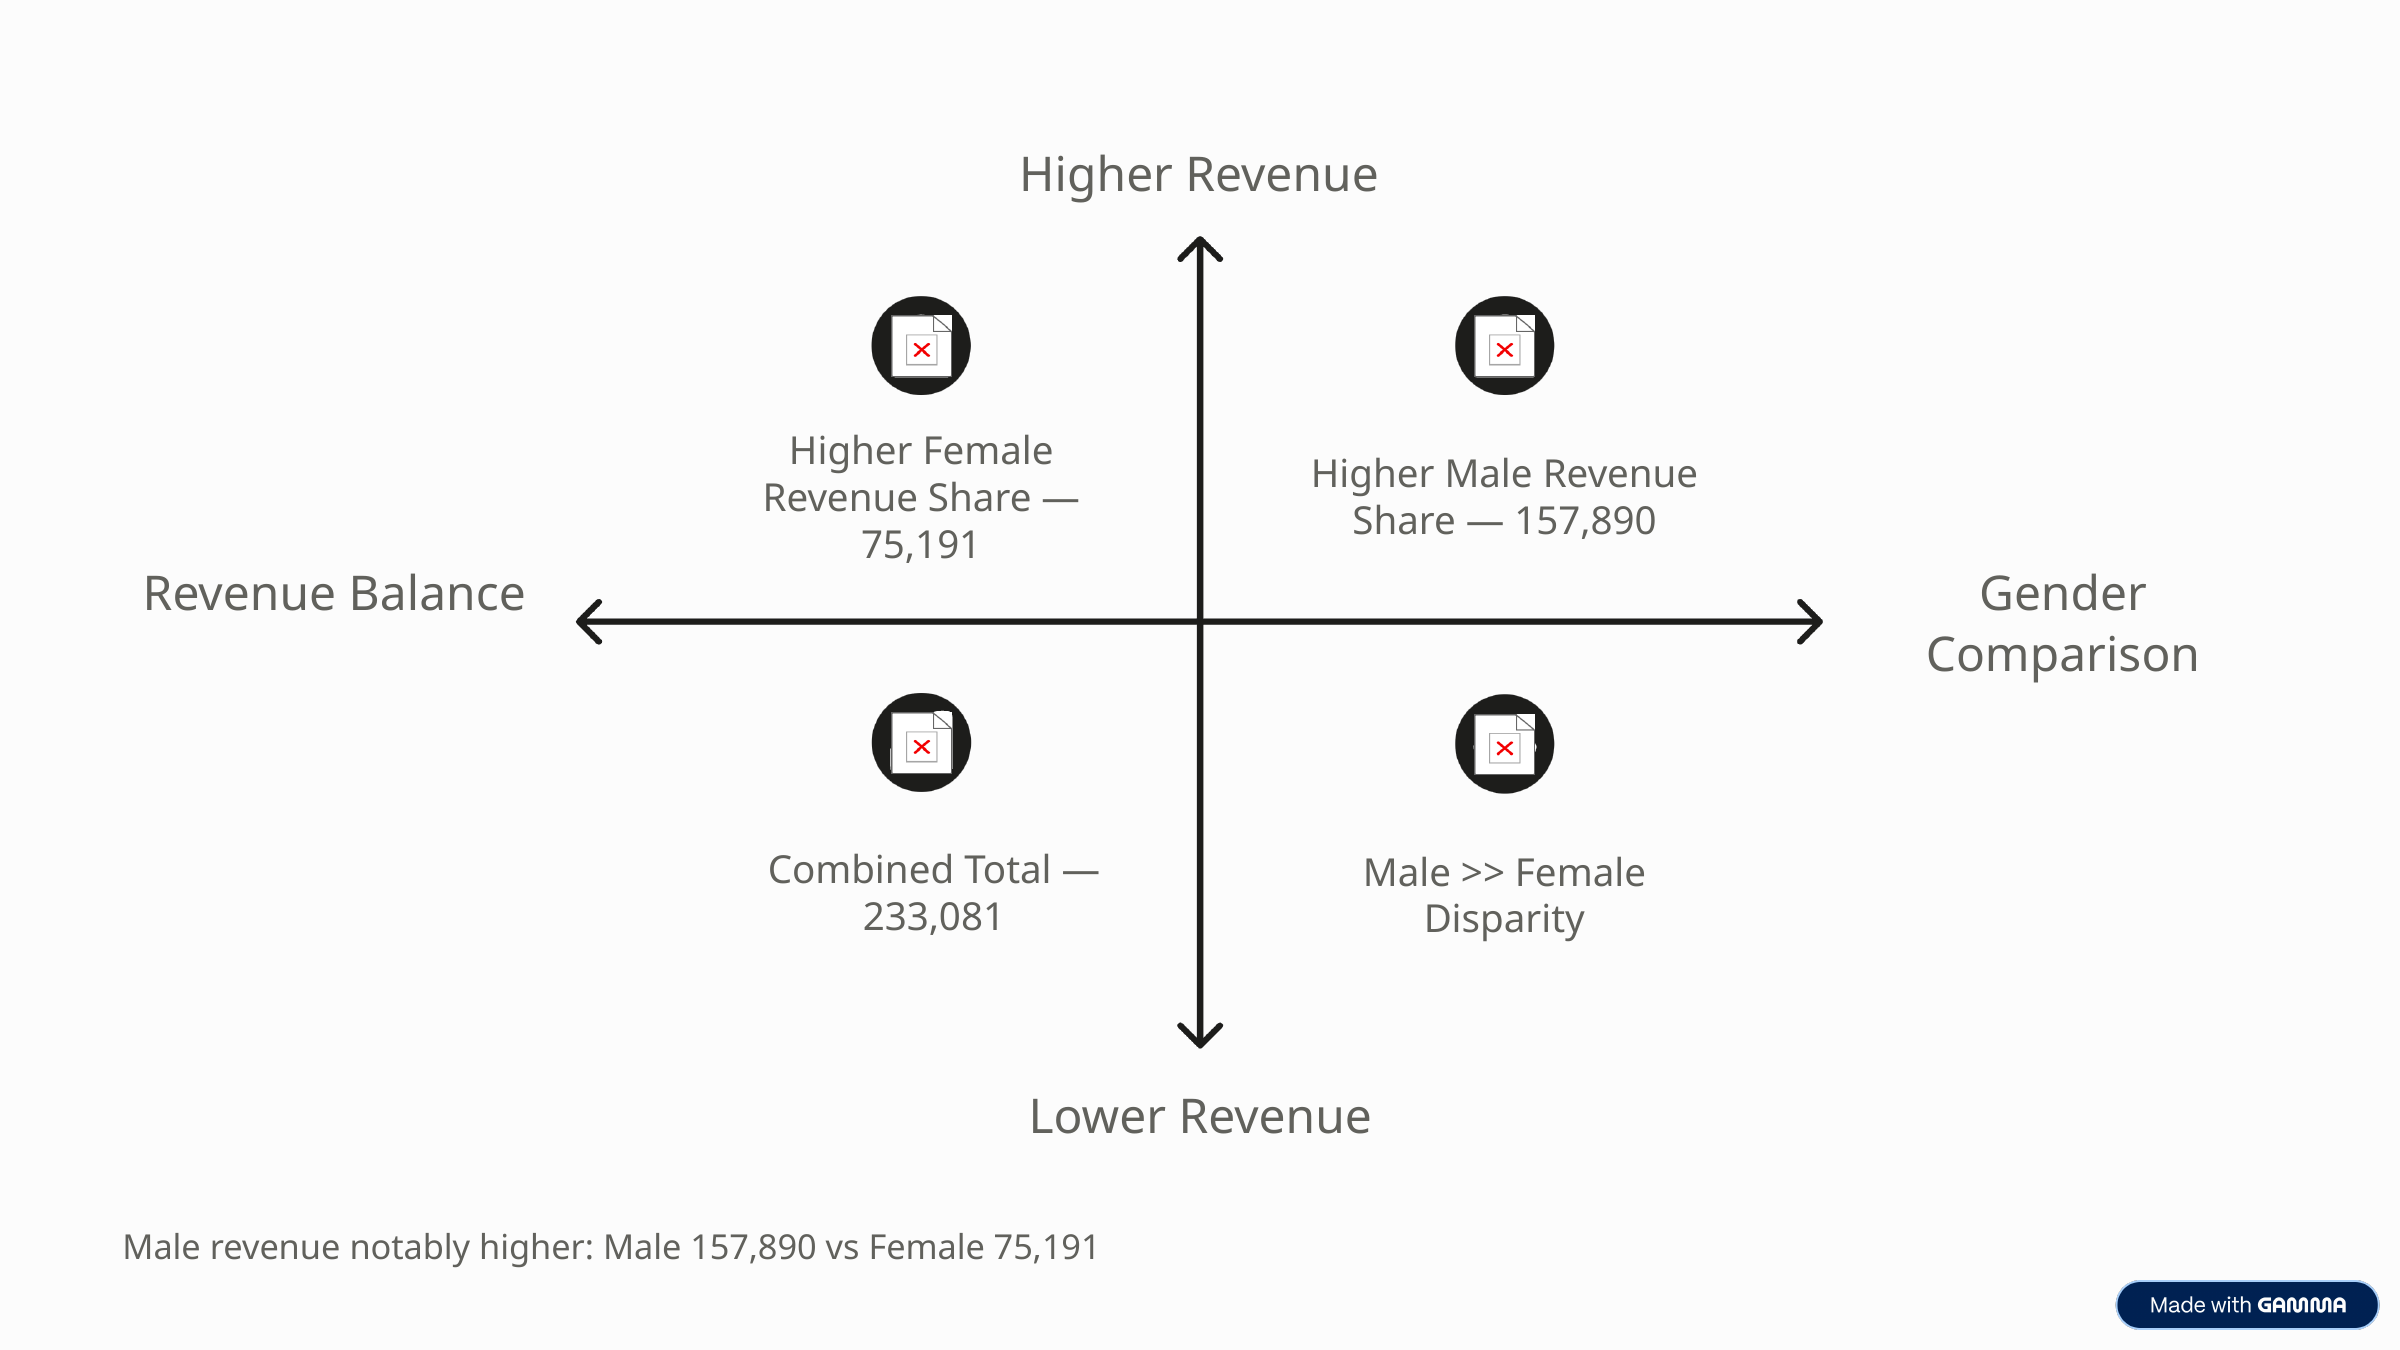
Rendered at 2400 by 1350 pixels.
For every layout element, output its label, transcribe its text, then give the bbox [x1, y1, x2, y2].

picture [2106, 1271, 2389, 1339]
text_box Male revenue notably higher: Male 157,890 vs Female 75,191 [122, 1211, 2278, 1267]
picture [122, 96, 2278, 1175]
